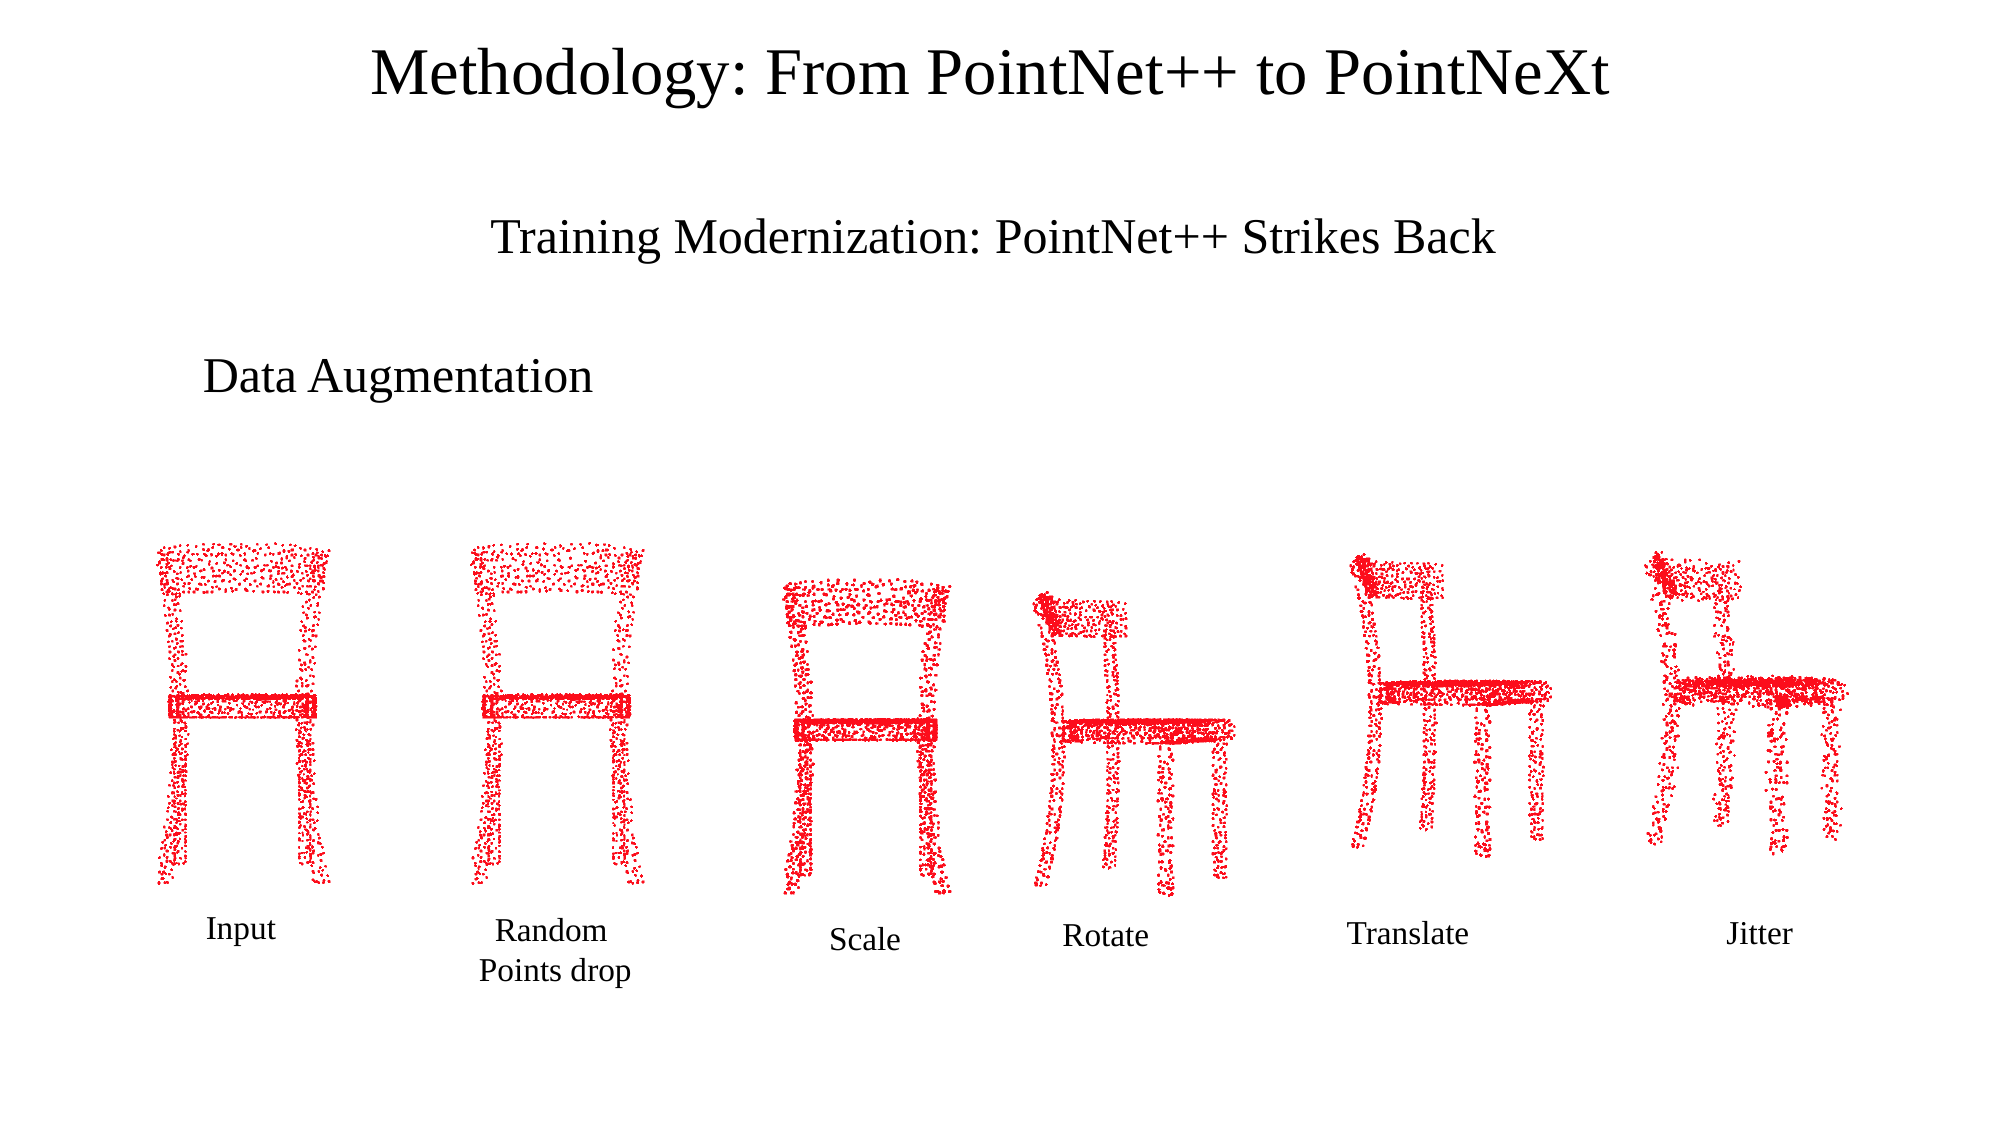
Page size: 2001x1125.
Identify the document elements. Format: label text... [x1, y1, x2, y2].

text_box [1010, 547, 1249, 962]
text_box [1328, 509, 1571, 960]
text_box Methodology: From PointNet++ to PointNeXt [355, 20, 1644, 115]
text_box Training Modernization: PointNet++ Strikes Back [475, 195, 1525, 271]
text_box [117, 525, 365, 956]
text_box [1623, 508, 1860, 960]
text_box Data Augmentation [188, 335, 622, 410]
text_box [431, 525, 679, 998]
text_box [746, 563, 984, 962]
